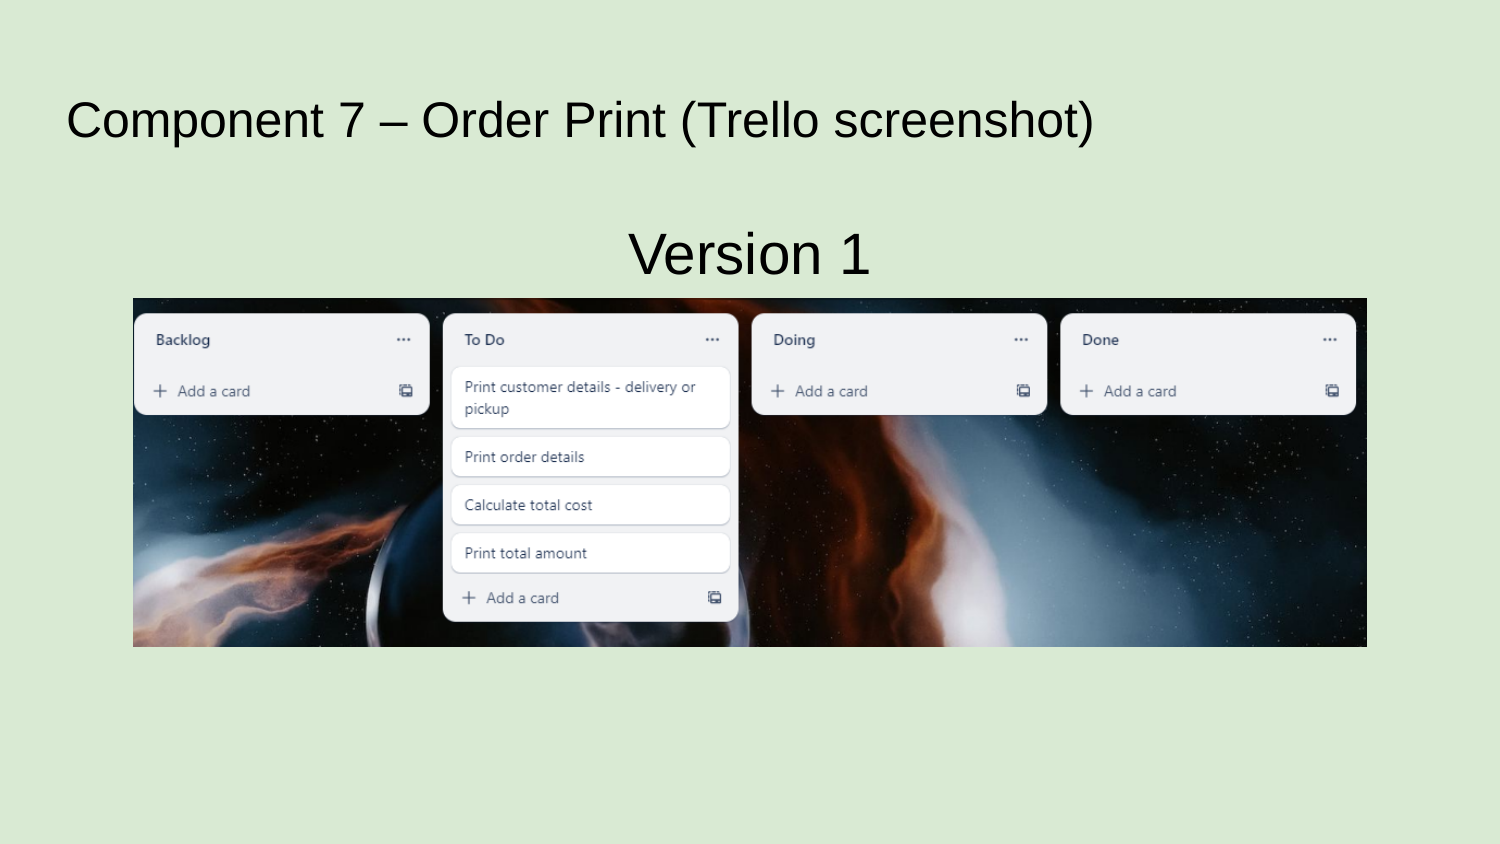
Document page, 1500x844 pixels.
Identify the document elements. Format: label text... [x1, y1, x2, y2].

title Component 7 – Order Print (Trello screenshot) [51, 72, 1449, 167]
text_box Version 1 [382, 201, 1118, 297]
picture [133, 298, 1367, 647]
